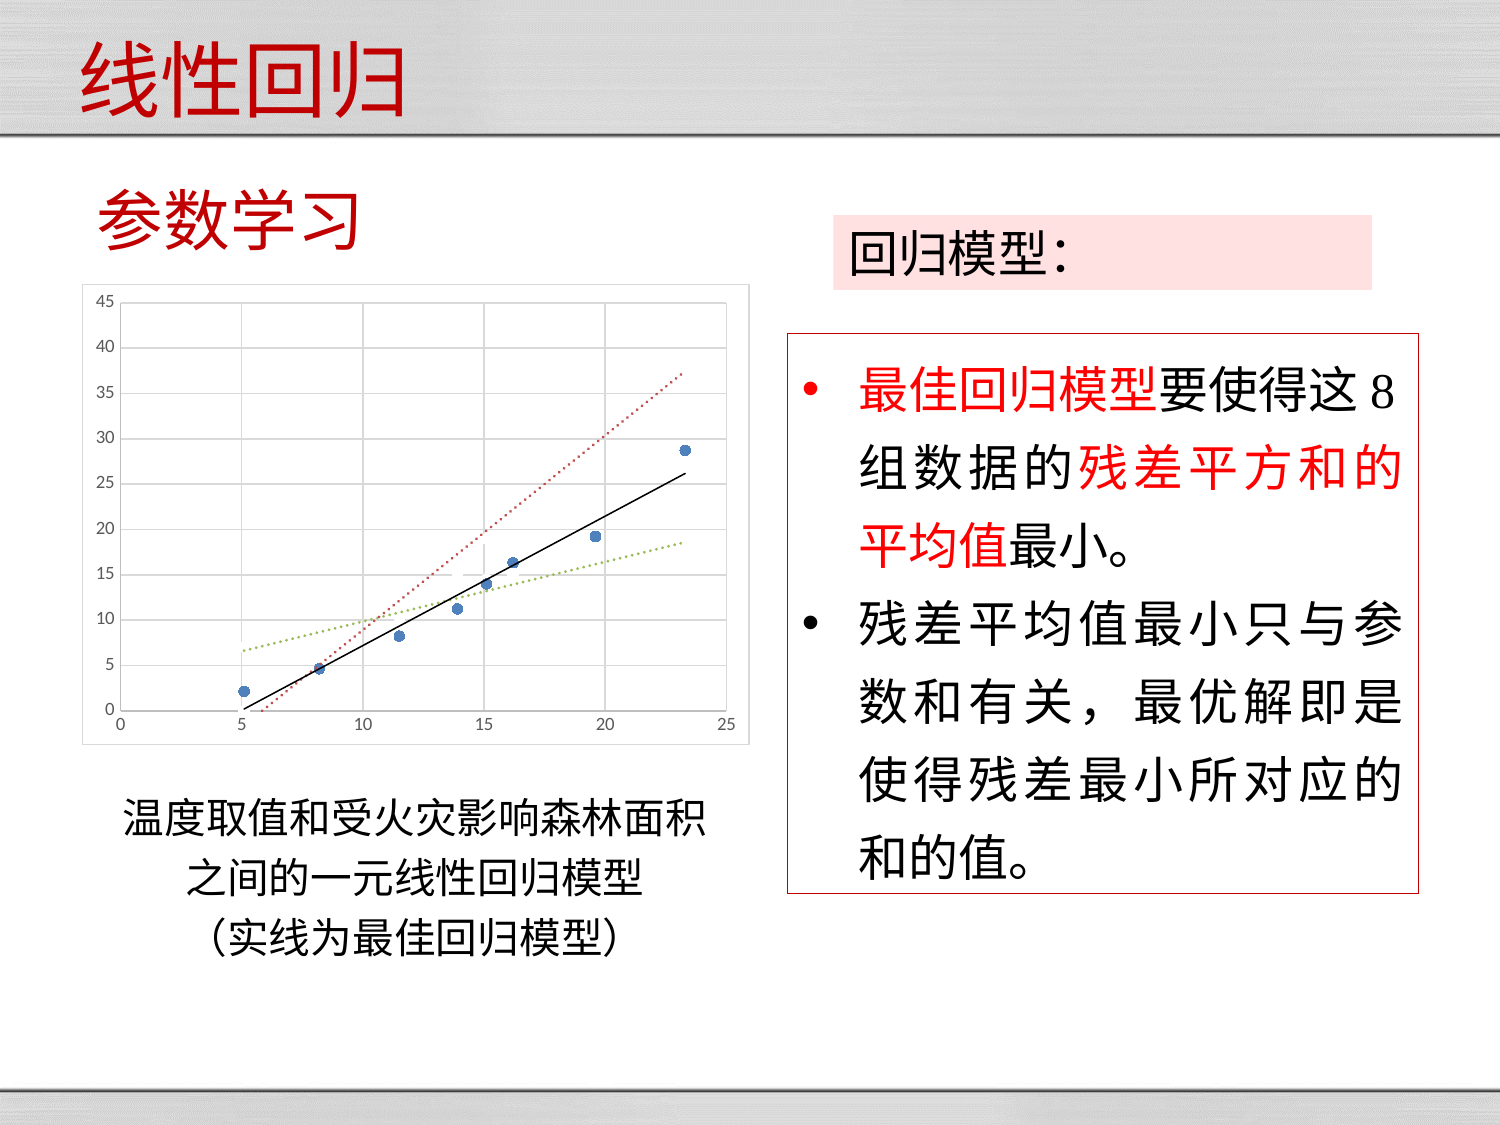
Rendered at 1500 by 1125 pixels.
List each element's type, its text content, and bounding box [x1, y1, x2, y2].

text_box 温度取值和受火灾影响森林面积之间的一元线性回归模型 （实线为最佳回归模型） [99, 774, 731, 970]
title 参数学习 [81, 161, 489, 270]
text_box 线性回归 [62, 22, 1437, 131]
picture [0, 0, 1500, 1125]
chart [81, 283, 751, 746]
